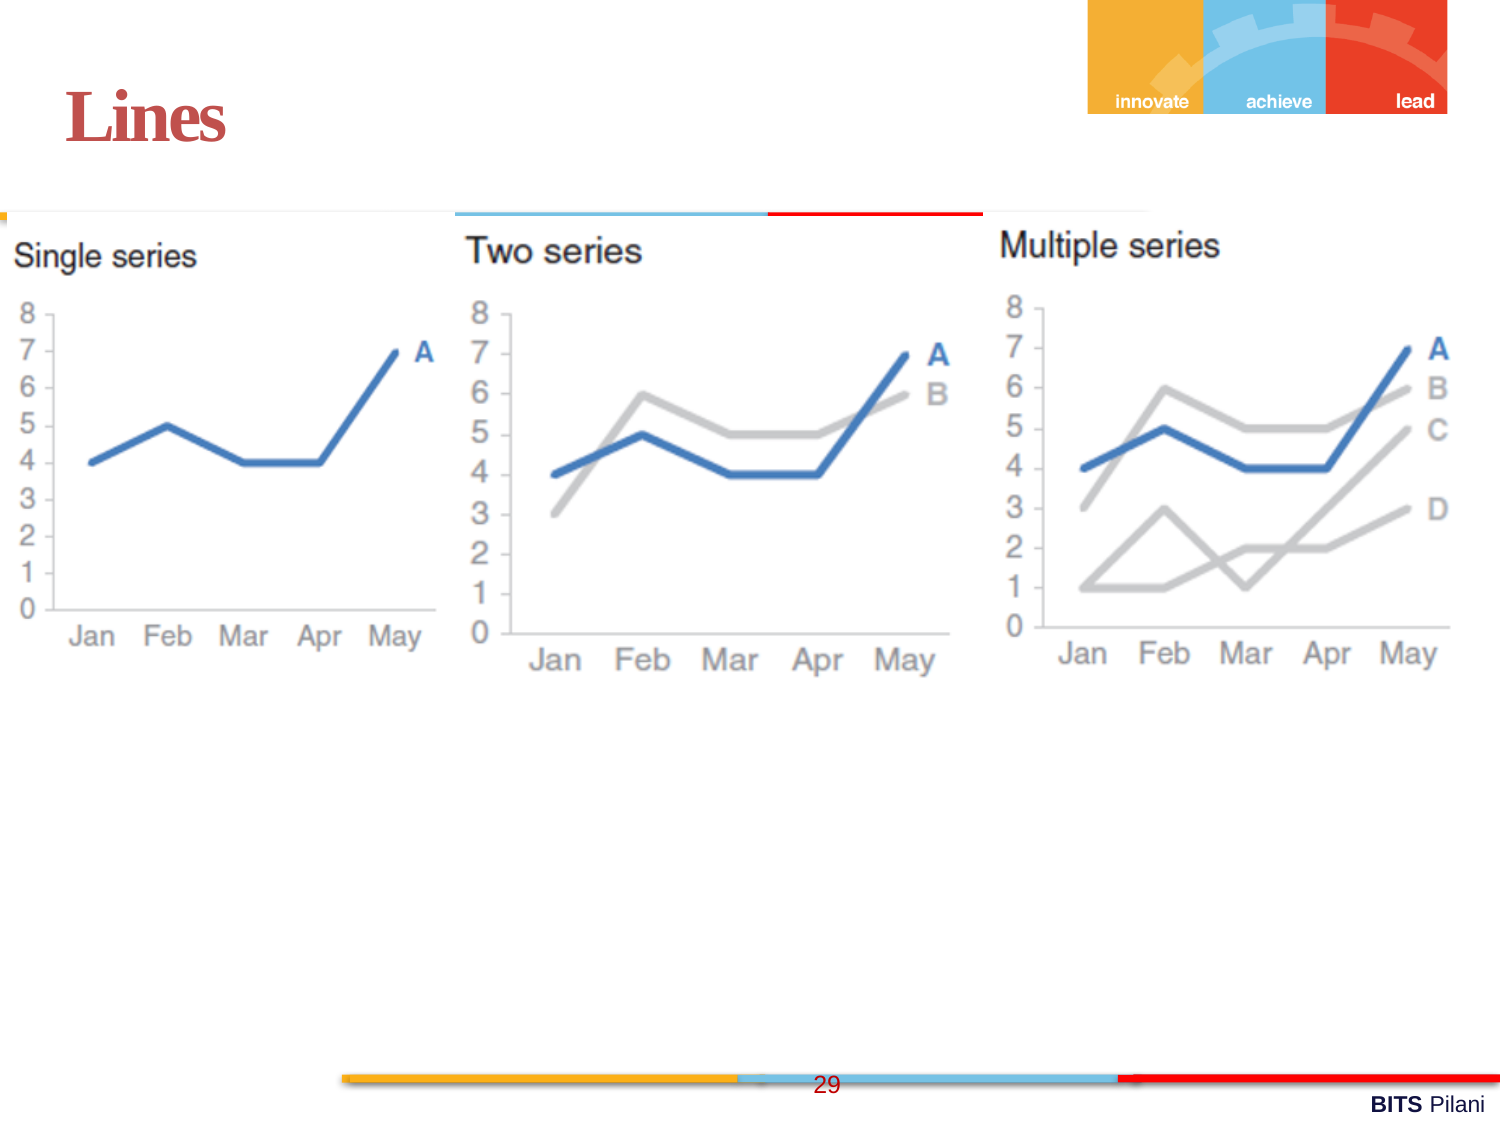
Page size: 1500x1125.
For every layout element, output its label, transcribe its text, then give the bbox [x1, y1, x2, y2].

slide_number 29 [506, 1053, 857, 1114]
list Lines [49, 24, 1088, 213]
picture [1087, 0, 1448, 114]
picture [7, 212, 1476, 689]
